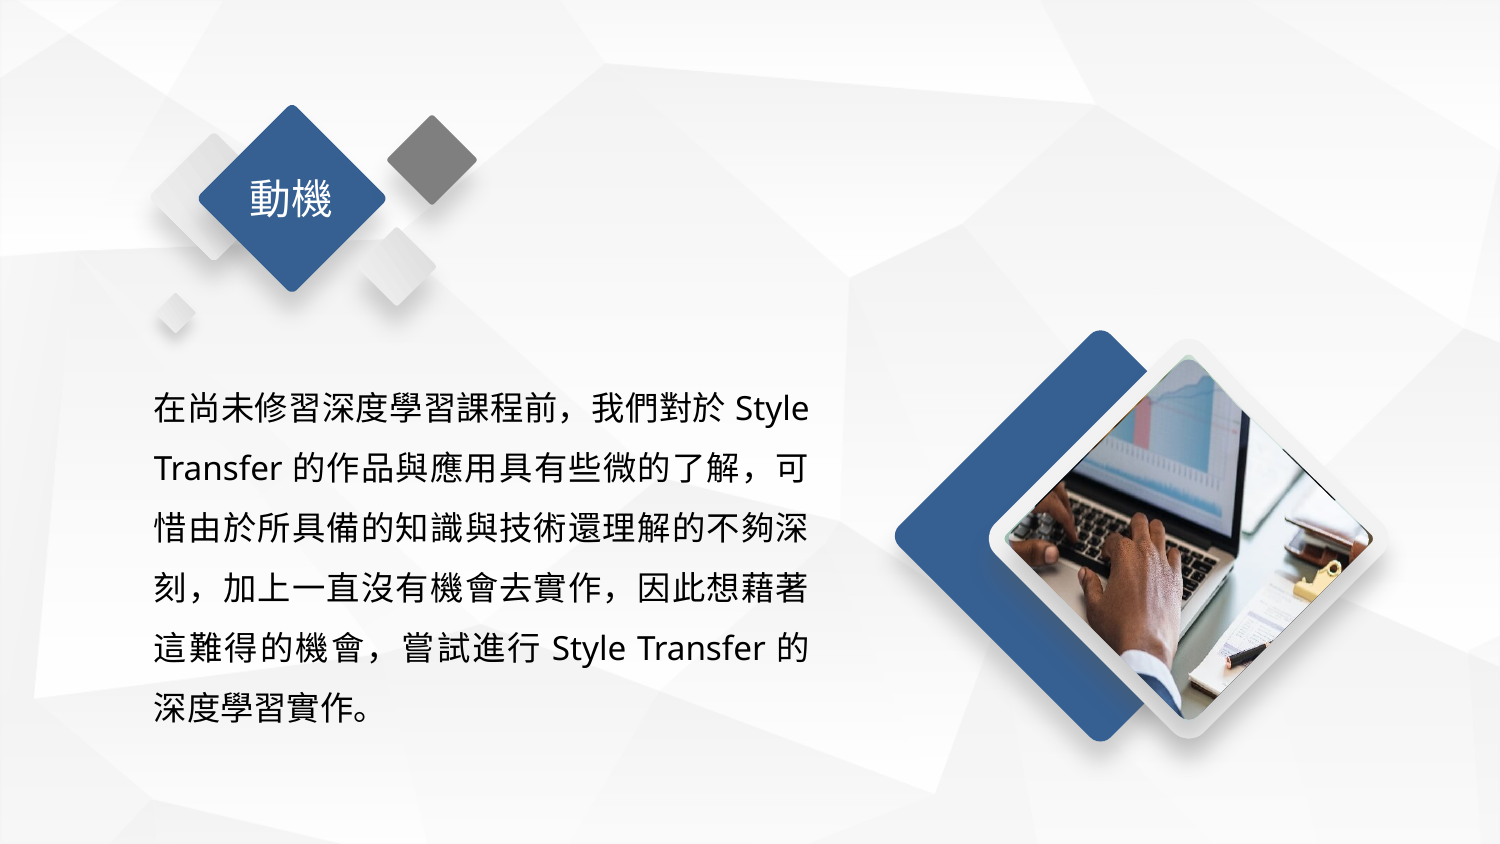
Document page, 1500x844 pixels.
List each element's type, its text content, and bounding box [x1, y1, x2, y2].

text_box [1085, 330, 1116, 339]
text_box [148, 102, 479, 334]
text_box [990, 340, 1387, 737]
picture [0, 0, 1500, 844]
text_box 在尚未修習深度學習課程前，我們對於Style Transfer的作品與應用具有些微的了解，可惜由於所具備的知識與技術還理解的不夠深刻，加上一直沒有機會去實作，因此想藉著這難得的機會，嘗試進行Style Transfer的深度學習實作。 [142, 362, 821, 733]
text_box [894, 439, 985, 633]
